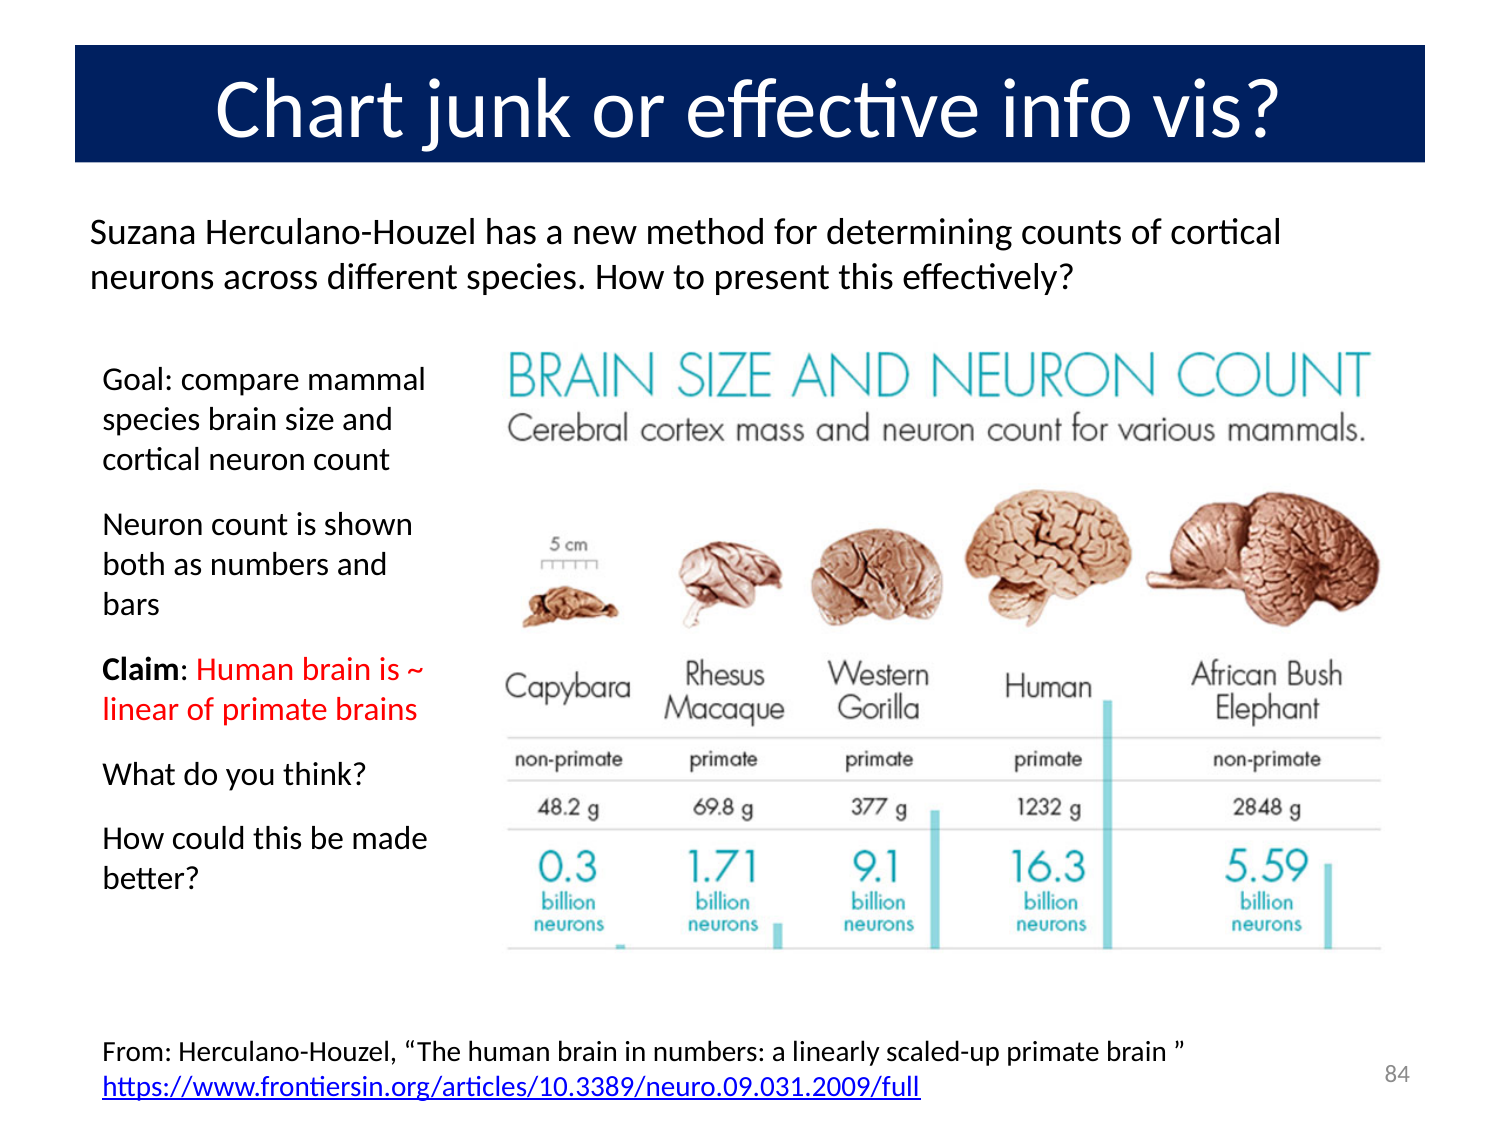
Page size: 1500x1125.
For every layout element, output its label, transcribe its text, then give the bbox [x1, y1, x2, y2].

slide_number 84 [1350, 1042, 1425, 1103]
picture [474, 305, 1413, 992]
text_box From: Herculano-Houzel, “The human brain in numbers: a linearly scaled-up primate brain ” https://www.frontiersin.org/articles/10.3389/neuro.09.031.2009/full [87, 1024, 1350, 1110]
text_box Goal: compare mammal species brain size and cortical neuron count Neuron count is shown both as numbers and bars Claim: Human brain is ~ linear of primate brains What do you think? How could this be made better? [87, 349, 450, 904]
title Chart junk or effective info vis? [75, 45, 1425, 163]
text_box Suzana Herculano-Houzel has a new method for determining counts of cortical neurons across different species. How to present this effectively? [74, 199, 1425, 305]
